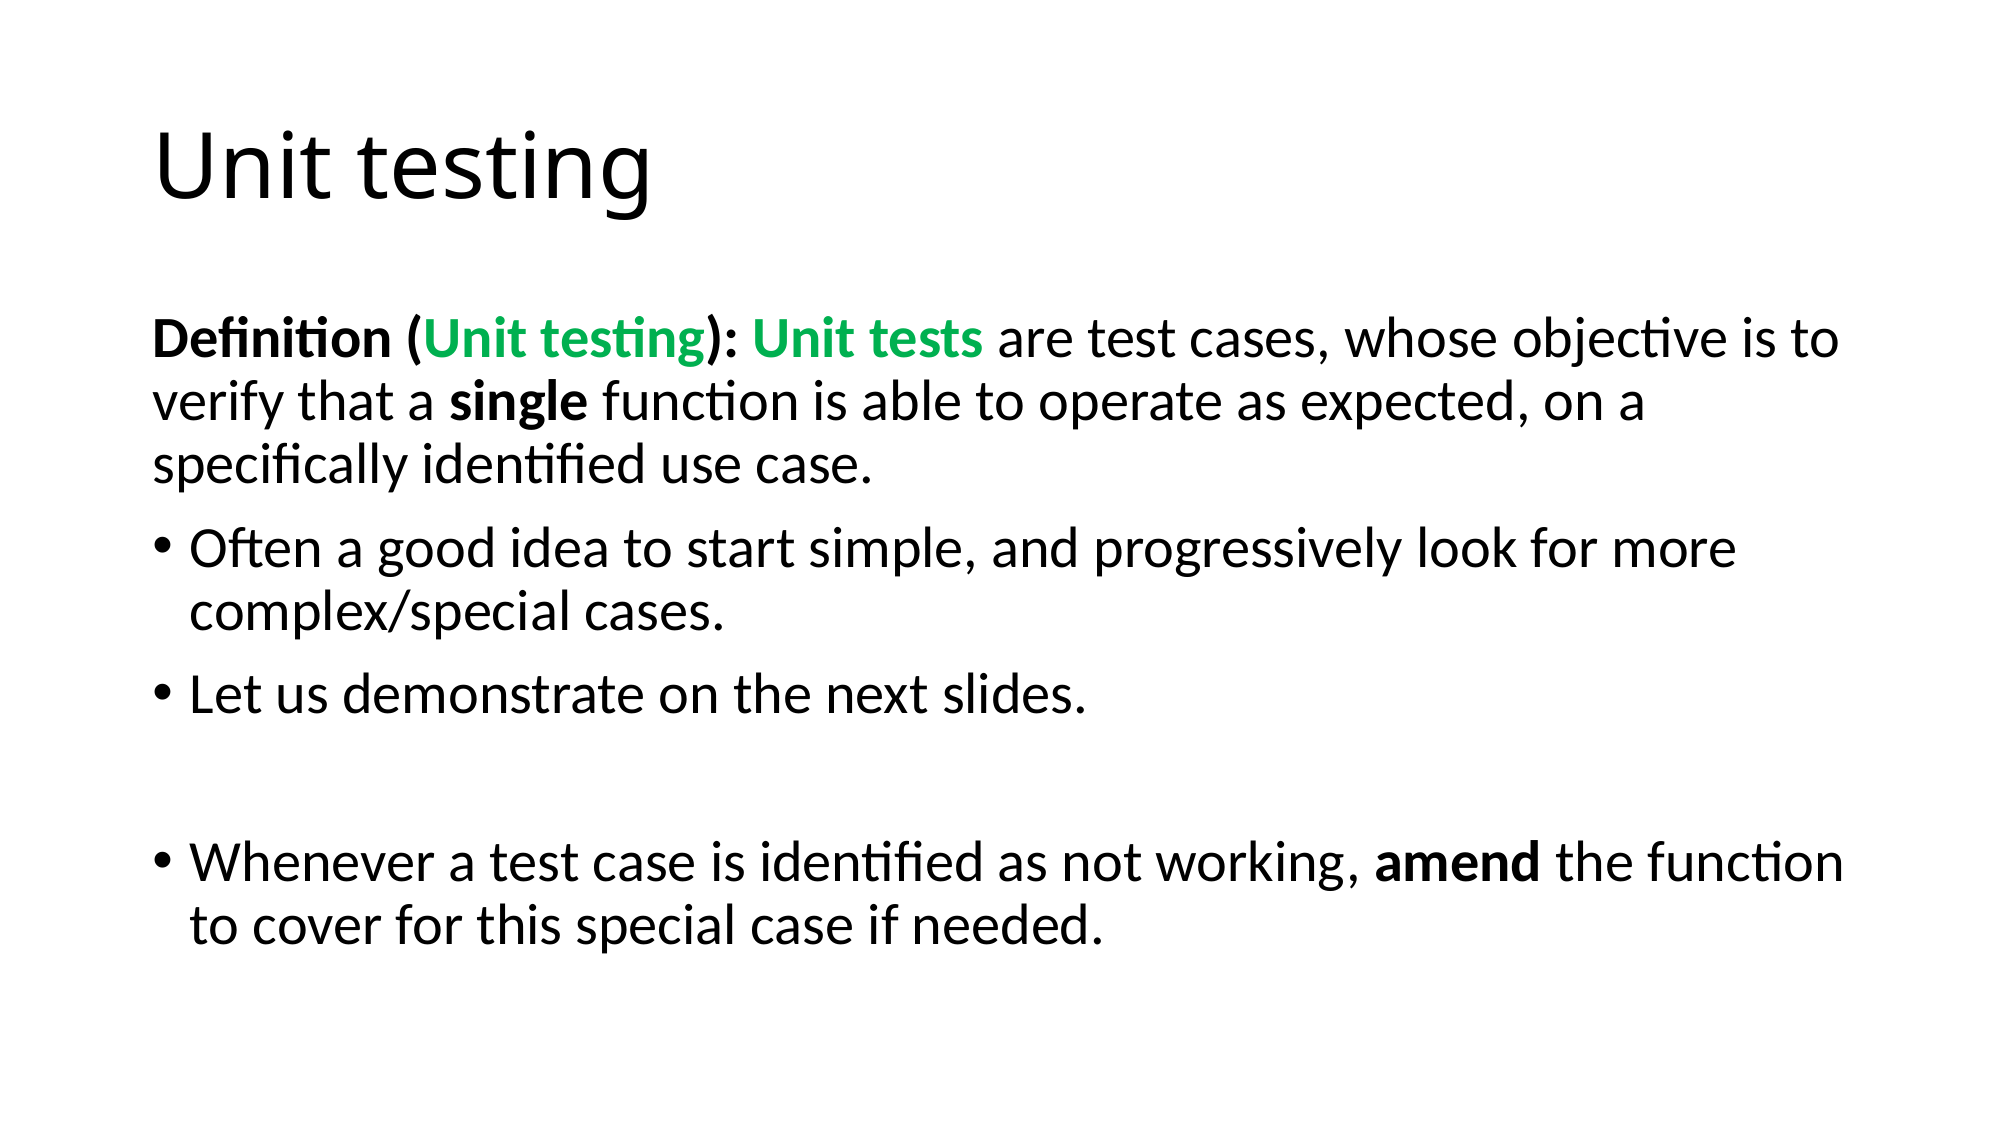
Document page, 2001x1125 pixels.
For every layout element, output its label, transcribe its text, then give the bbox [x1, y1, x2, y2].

list Definition (Unit testing): Unit tests are test cases, whose objective is to verify that a single function is able to operate as expected, on a specifically identified use case. Often a good idea to start simple, and progressively look for more complex/special cases. Let us demonstrate on the next slides. Whenever a test case is identified as not working, amend the function to cover for this special case if needed. [137, 299, 1863, 1014]
title Unit testing [137, 59, 1863, 278]
